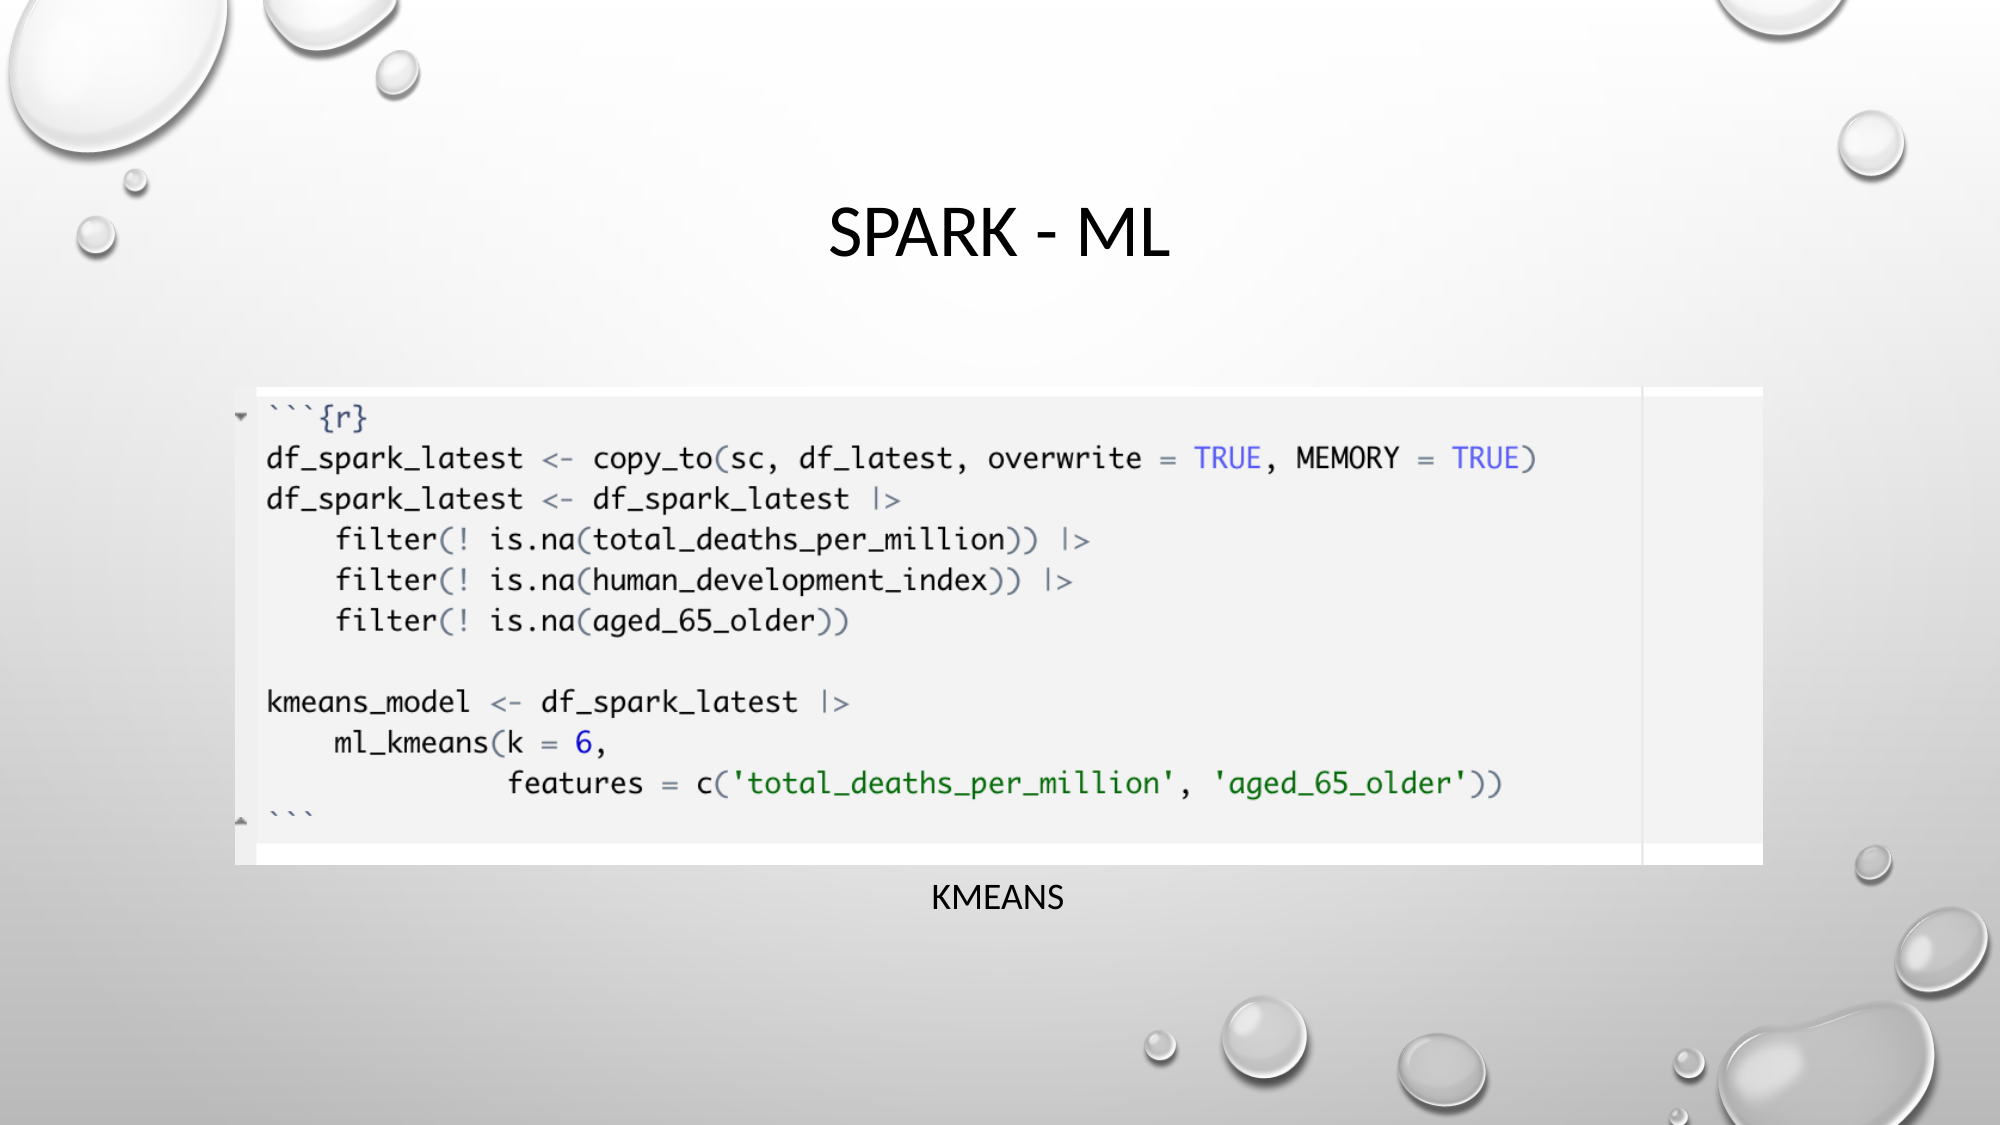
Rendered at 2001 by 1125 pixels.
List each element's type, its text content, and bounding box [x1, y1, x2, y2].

picture [0, 0, 2000, 1125]
title Spark - ML [149, 101, 1851, 364]
text_box KMEANS [147, 864, 1848, 948]
